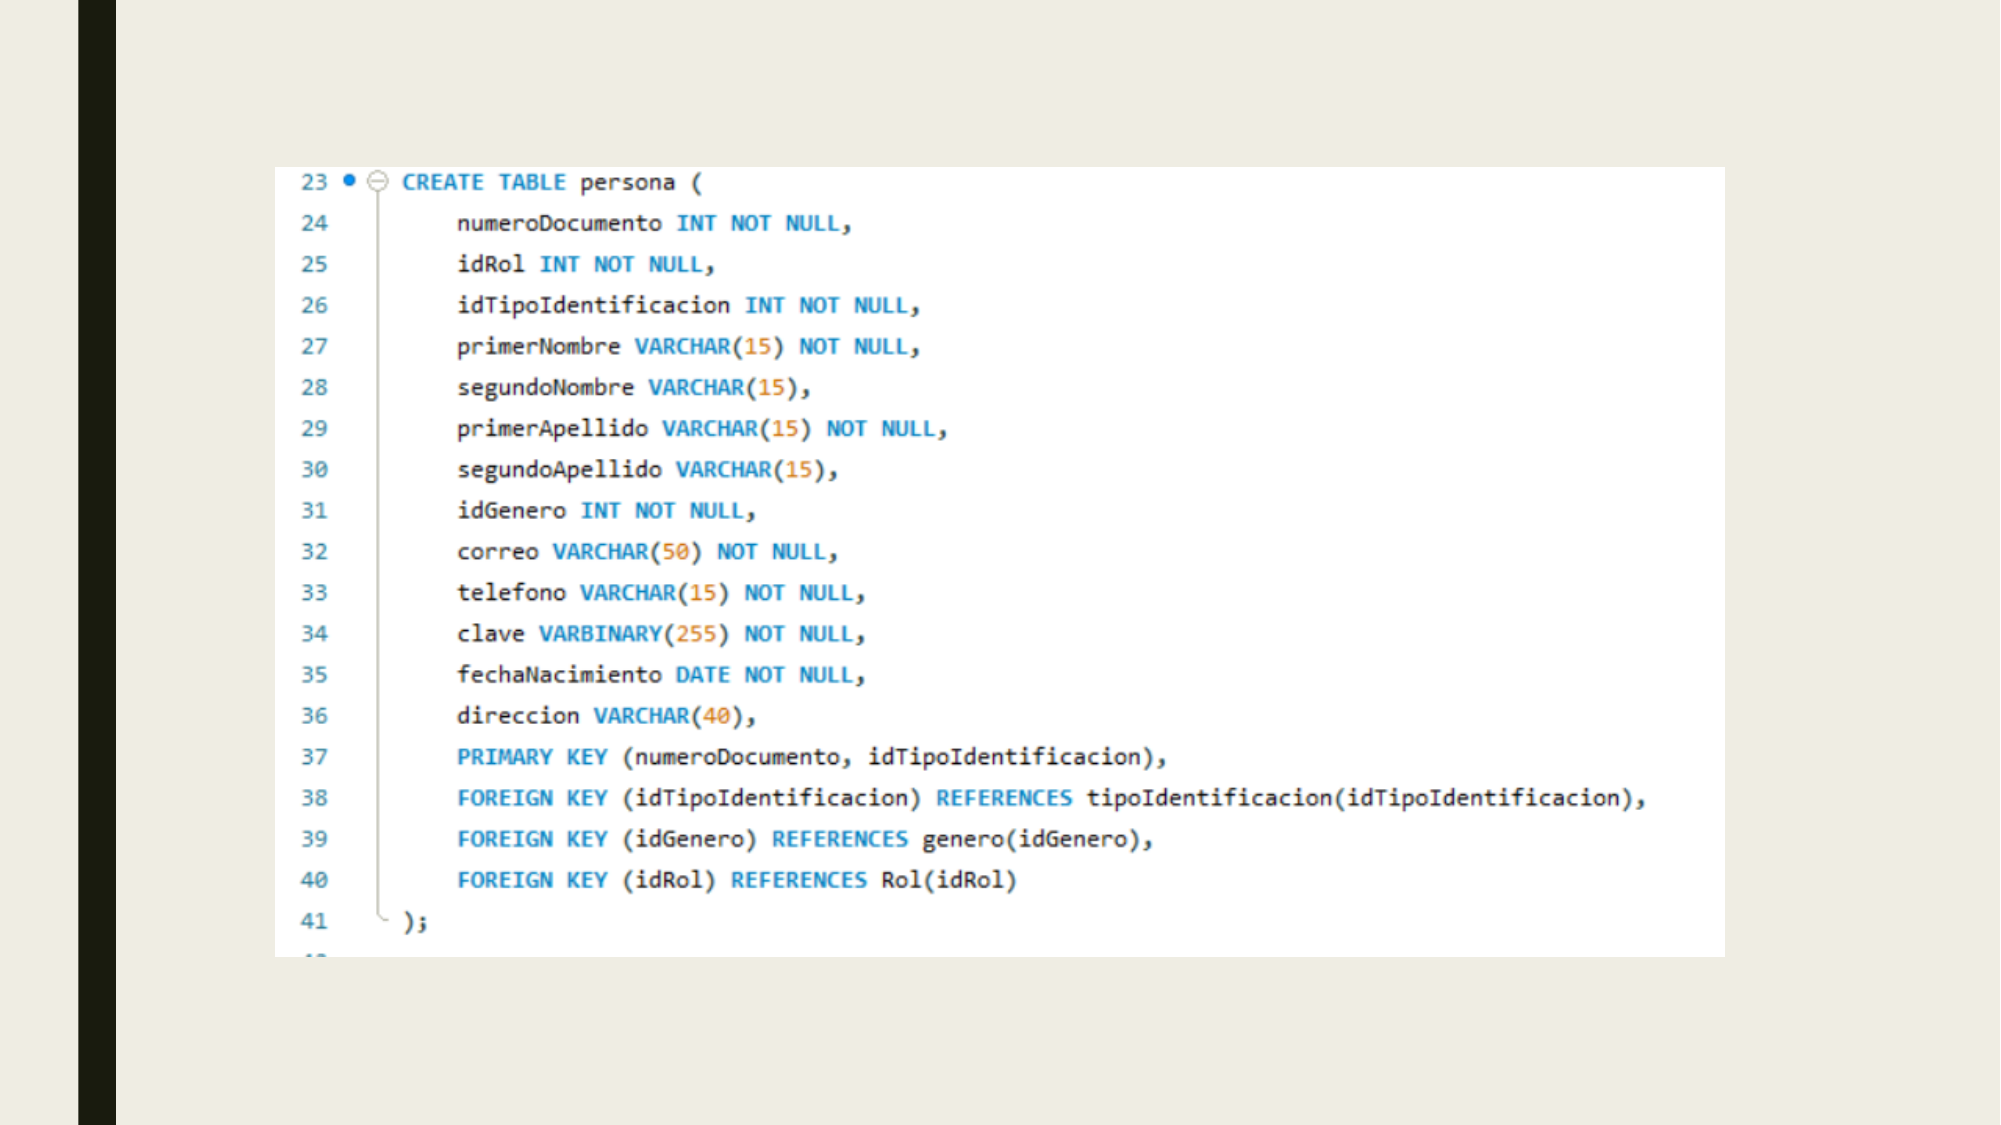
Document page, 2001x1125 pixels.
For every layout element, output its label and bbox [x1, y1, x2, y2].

picture [275, 167, 1725, 958]
